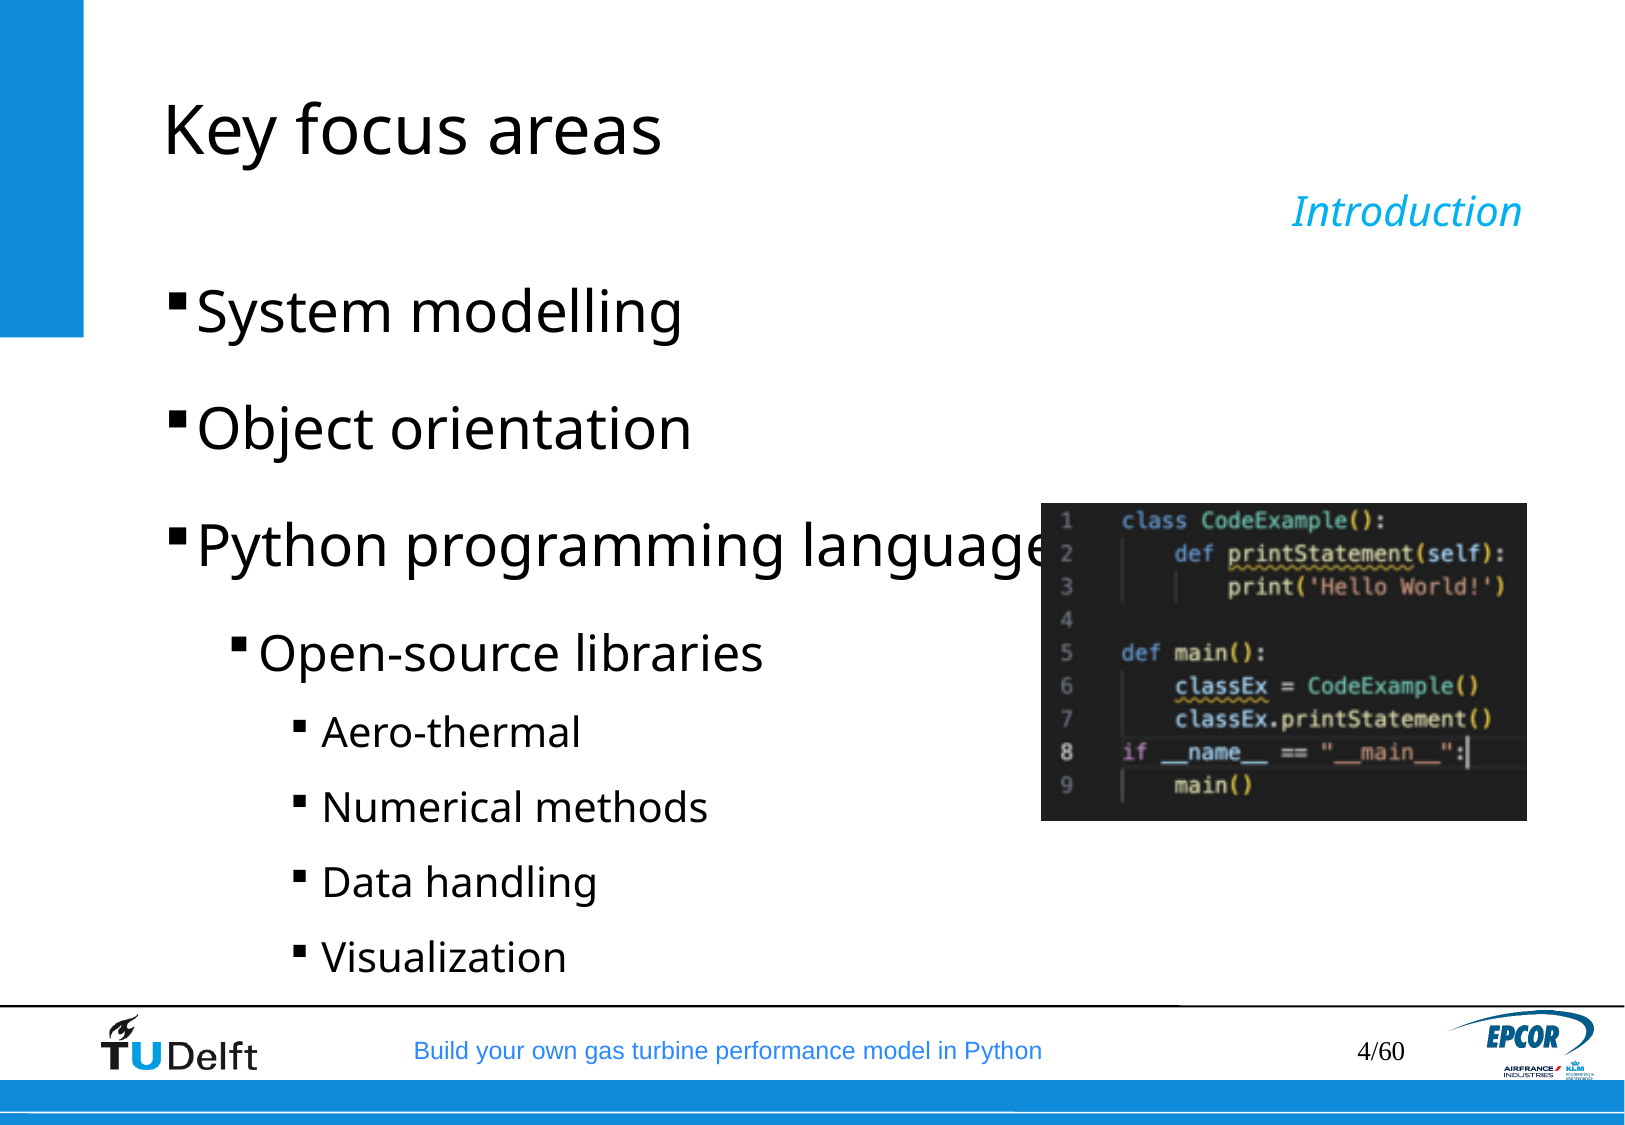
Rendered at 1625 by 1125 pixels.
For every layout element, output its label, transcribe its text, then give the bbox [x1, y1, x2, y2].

list System modelling Object orientation Python programming language Open-source libraries Aero-thermal Numerical methods Data handling Visualization [164, 238, 1524, 875]
picture [101, 1014, 260, 1072]
picture [1561, 1010, 1594, 1023]
title Key focus areas [162, 75, 1524, 179]
picture [1040, 503, 1527, 822]
picture [1447, 1010, 1594, 1080]
list Introduction [900, 179, 1524, 238]
